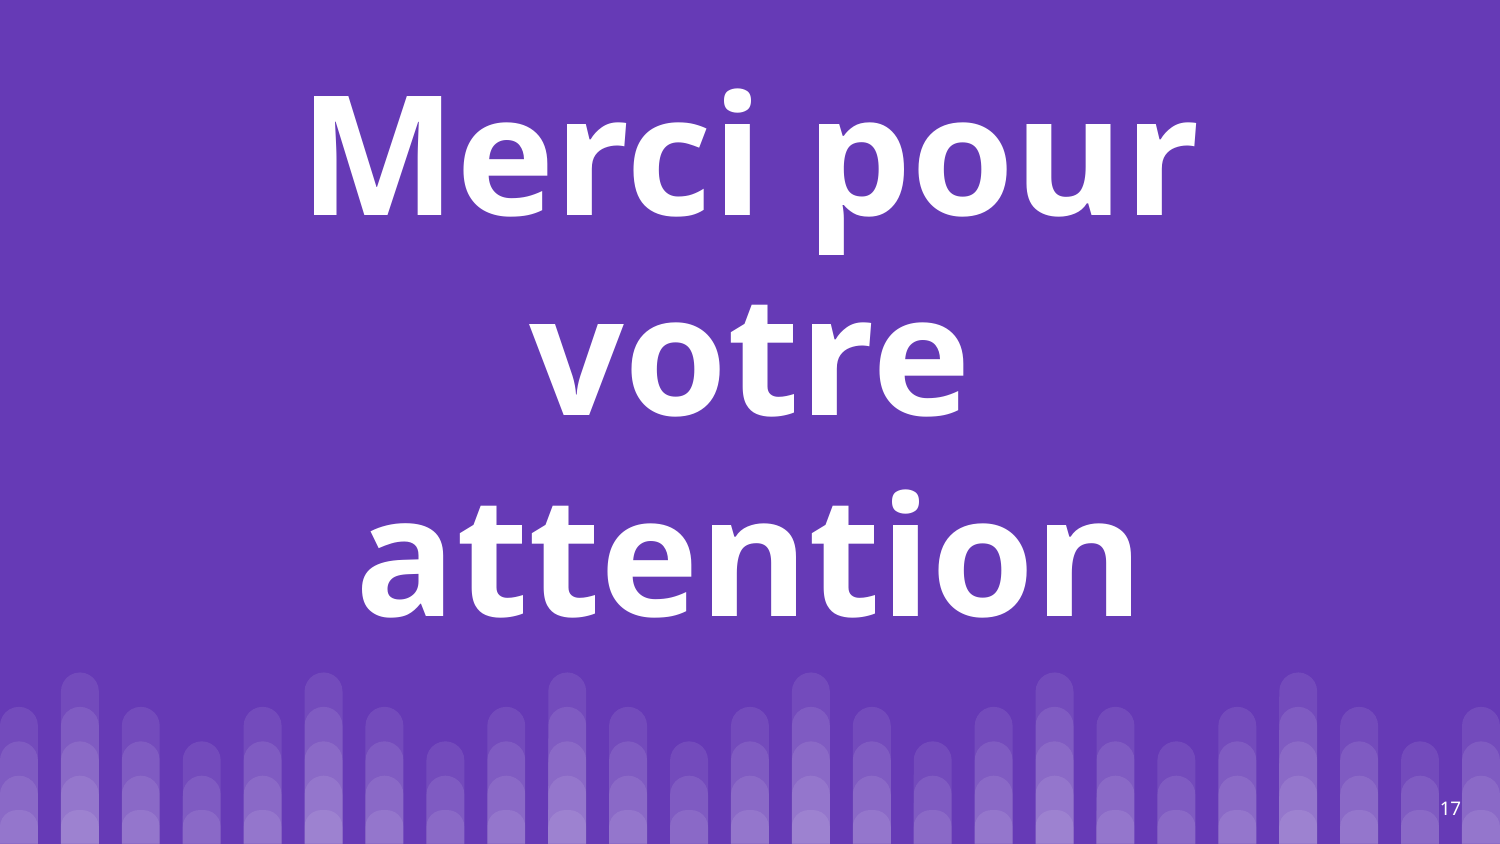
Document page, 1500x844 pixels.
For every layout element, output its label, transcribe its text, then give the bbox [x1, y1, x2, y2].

title Merci pour votre attention [227, 29, 1273, 669]
slide_number ‹#› [1386, 777, 1477, 842]
